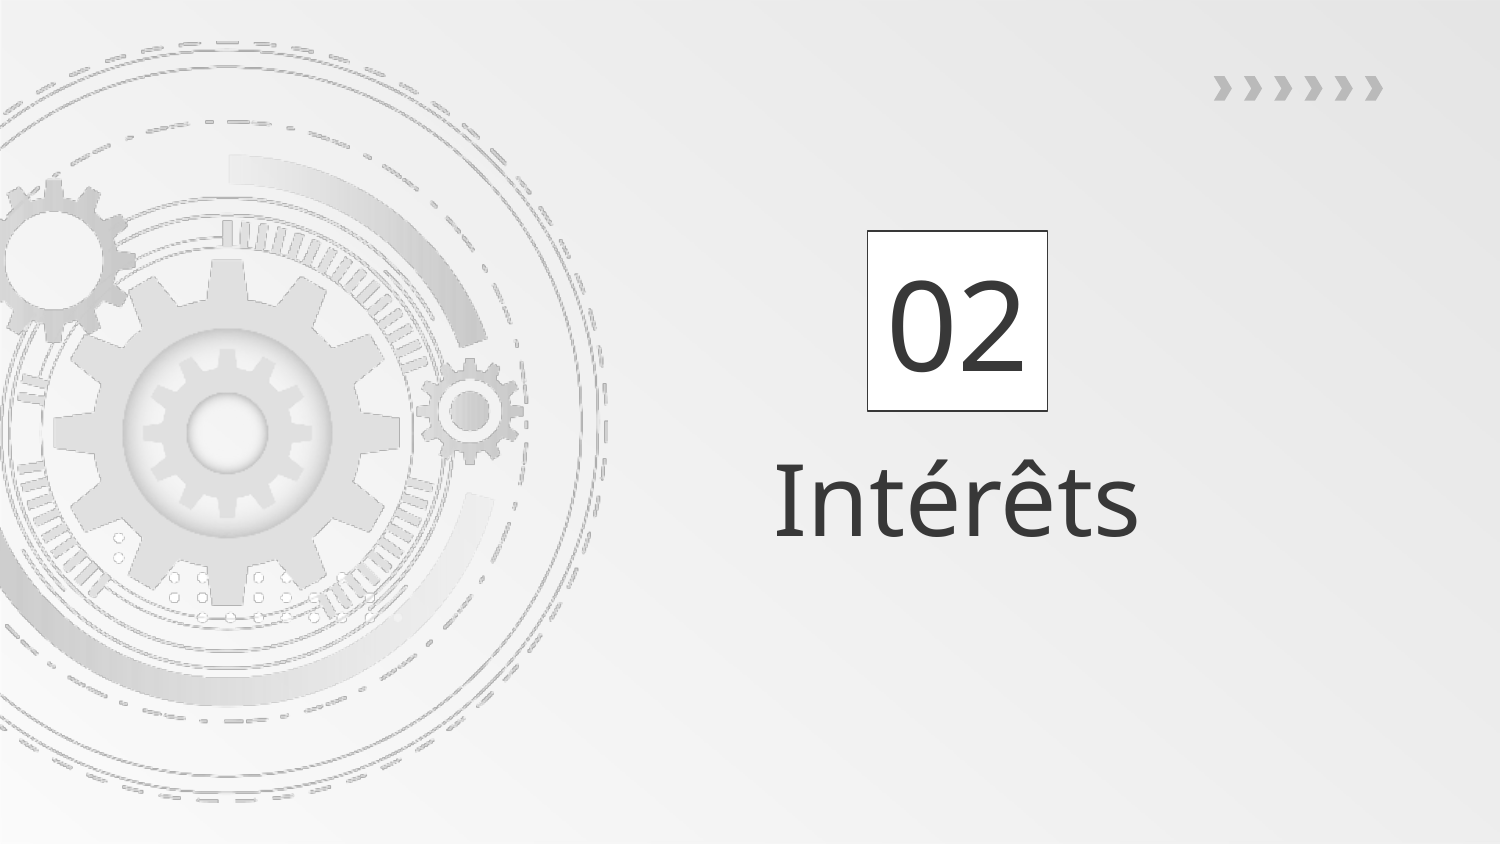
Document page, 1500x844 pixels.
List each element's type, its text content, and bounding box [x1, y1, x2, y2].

text_box Intérêts [551, 421, 1364, 672]
picture [0, 41, 608, 803]
text_box 02 [867, 231, 1048, 412]
